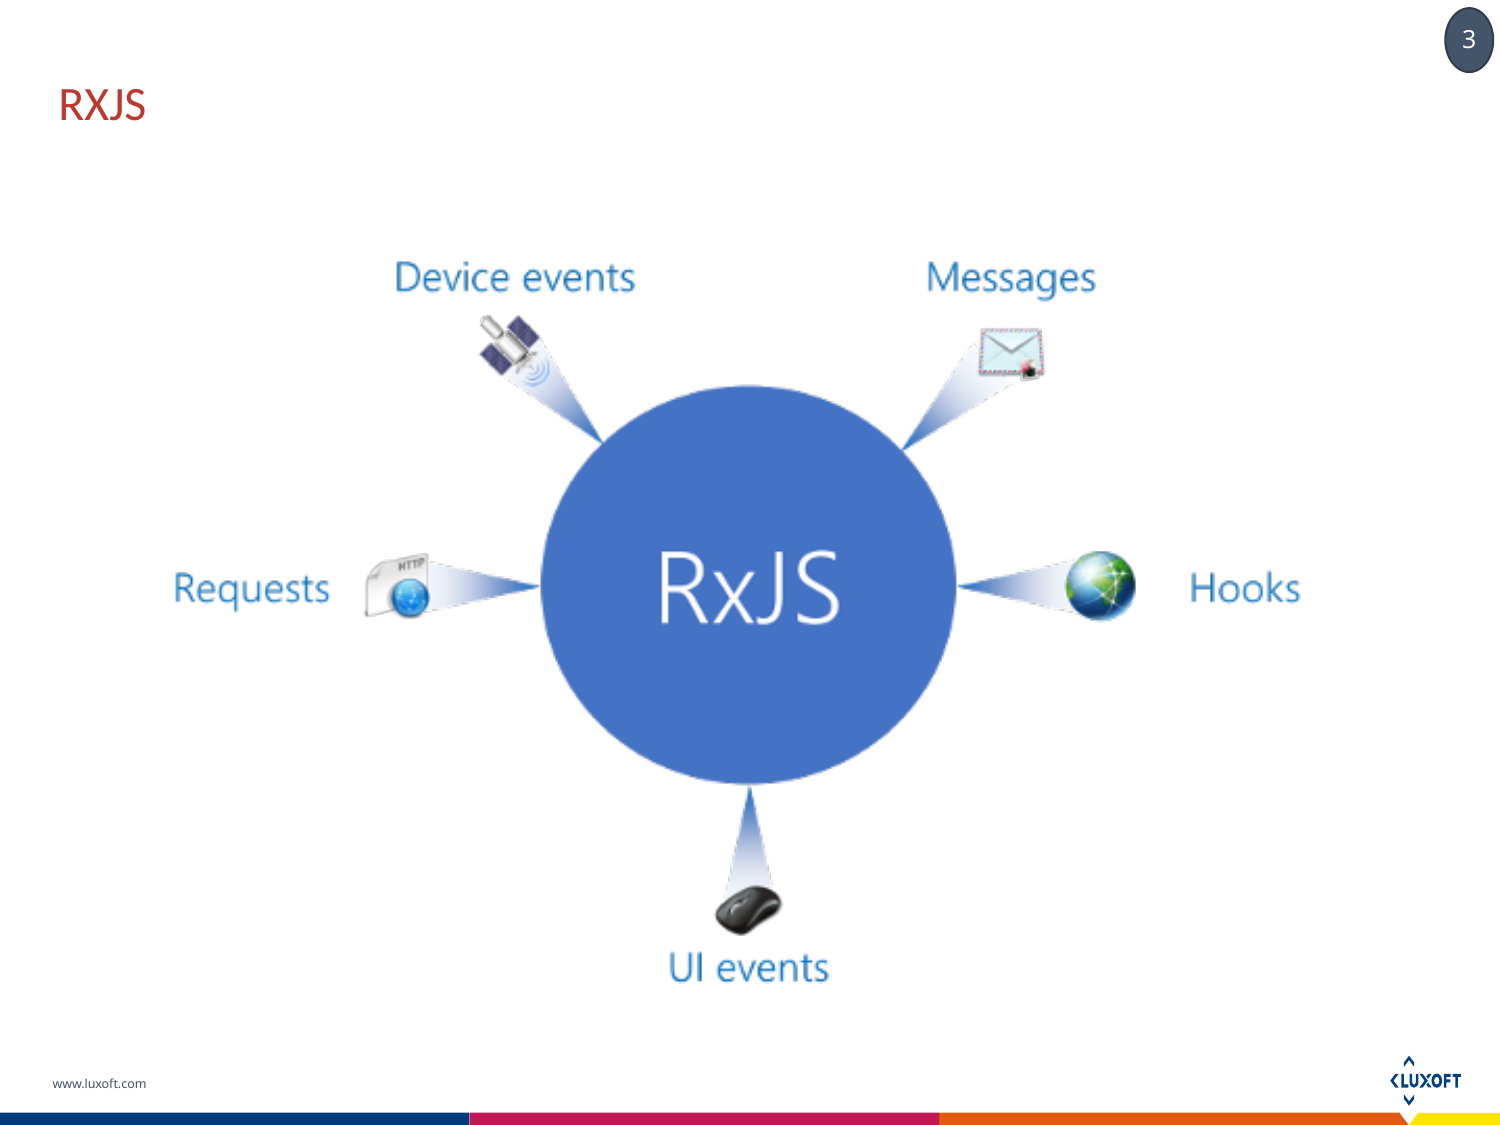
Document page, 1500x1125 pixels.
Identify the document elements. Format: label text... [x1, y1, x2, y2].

picture [45, 183, 1453, 1059]
title rxjs [47, 59, 1457, 143]
